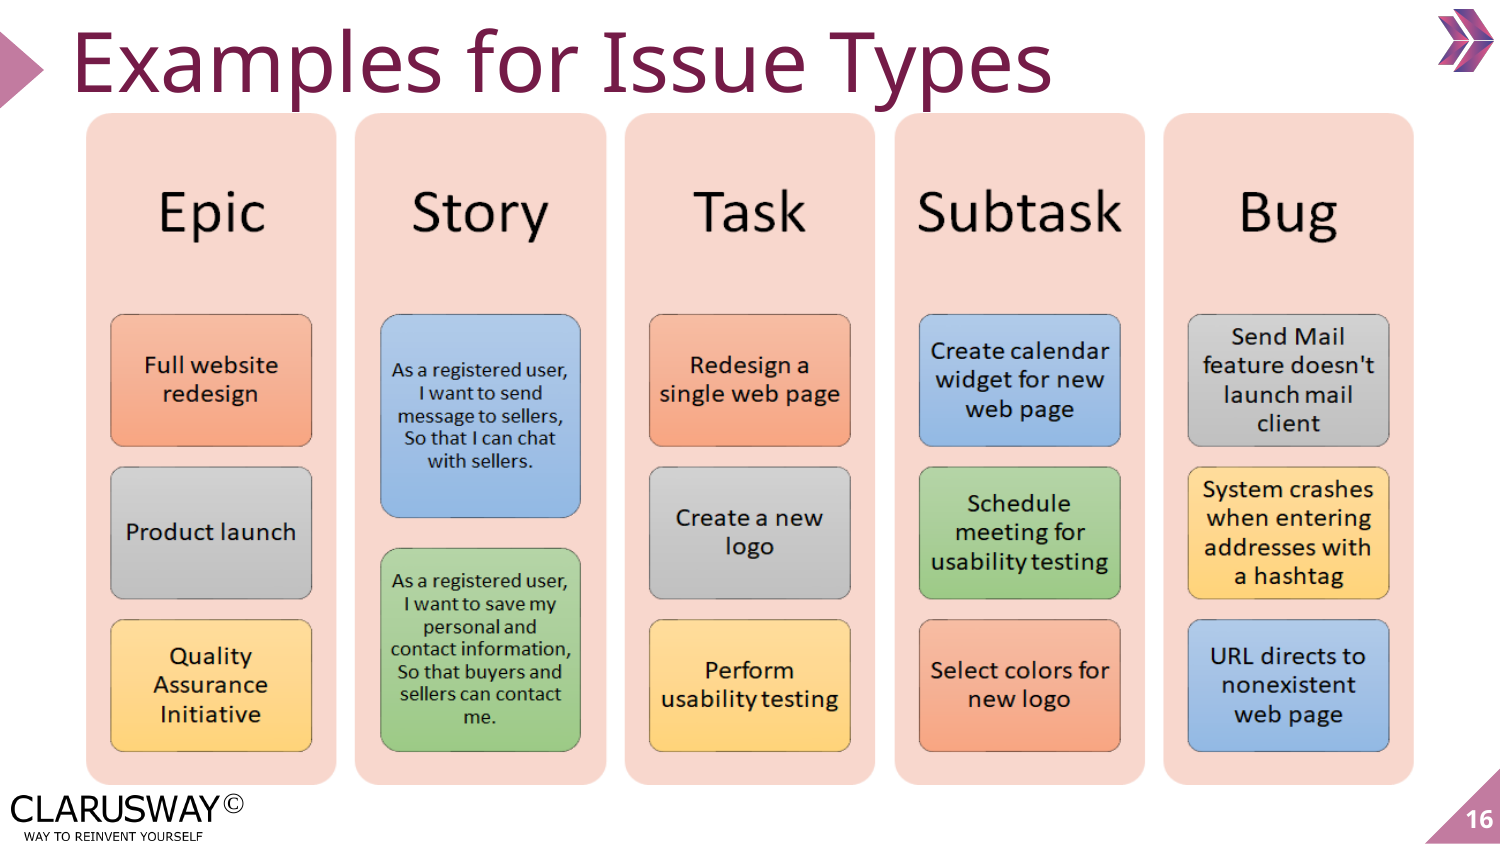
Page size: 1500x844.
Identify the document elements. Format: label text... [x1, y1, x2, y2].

slide_number ‹#› [1418, 760, 1494, 838]
picture [1438, 9, 1494, 72]
title Examples for Issue Types [70, 28, 1338, 114]
picture [11, 795, 220, 841]
picture [85, 113, 1415, 785]
